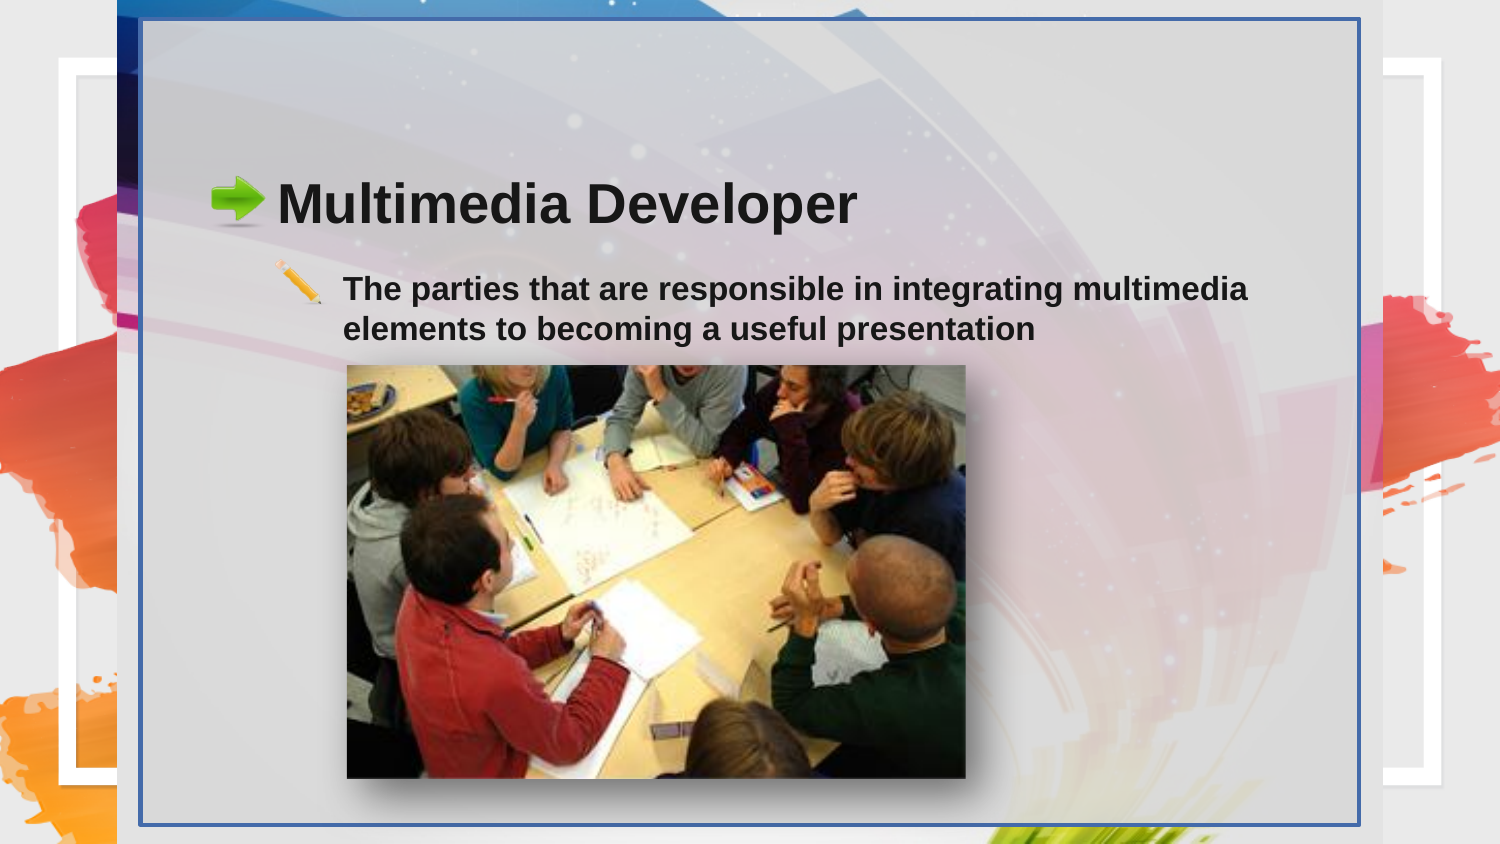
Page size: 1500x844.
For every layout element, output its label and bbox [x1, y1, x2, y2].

picture [346, 365, 966, 779]
picture [1383, 0, 1500, 844]
picture [206, 168, 273, 235]
text_box [116, 0, 1383, 844]
picture [271, 252, 329, 310]
picture [0, 0, 116, 844]
